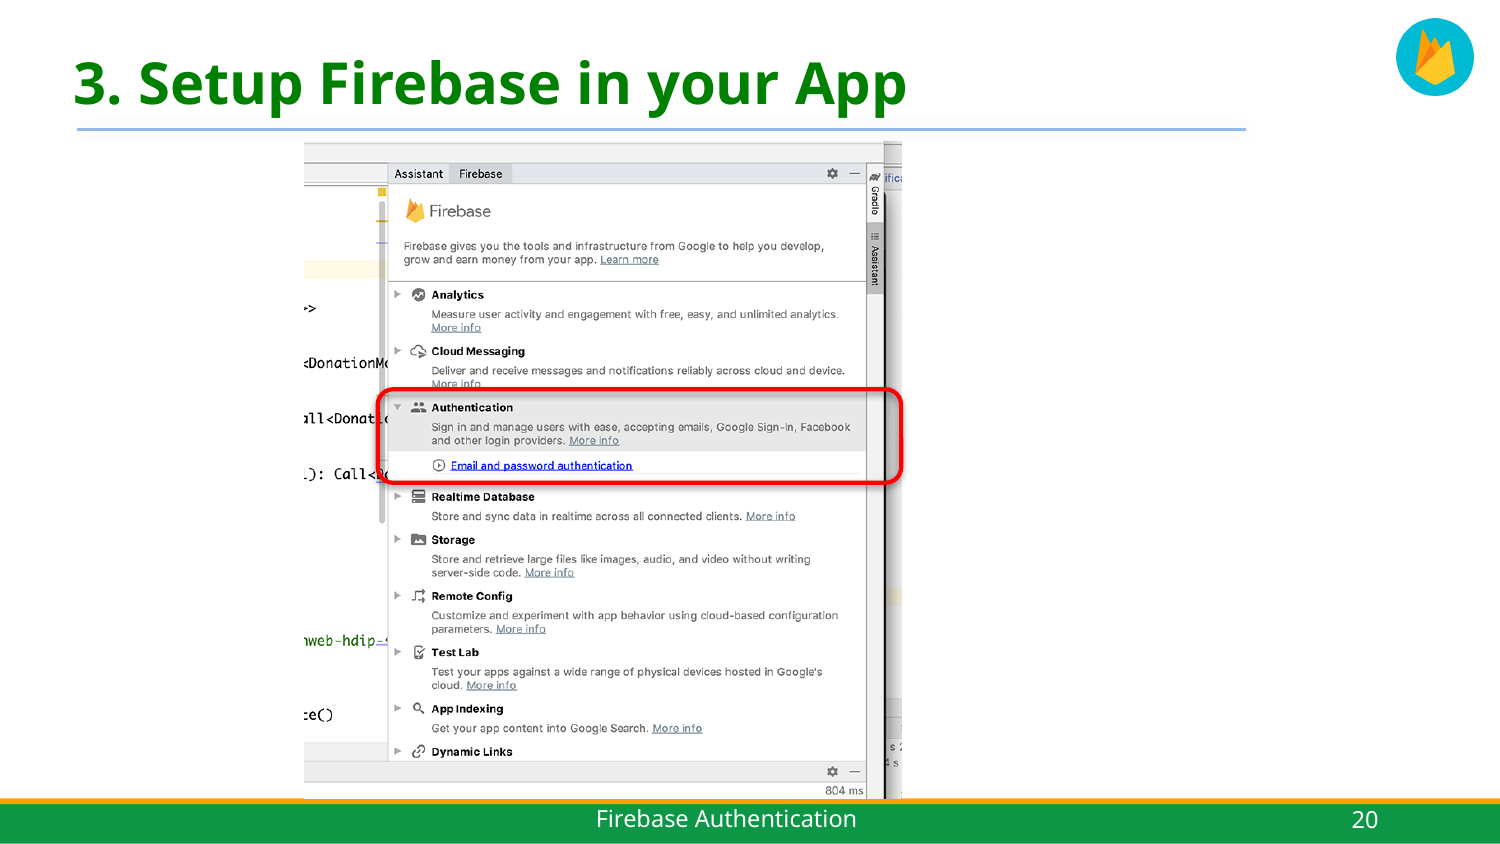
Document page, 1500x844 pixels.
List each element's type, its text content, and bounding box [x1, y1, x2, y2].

picture [1396, 18, 1474, 96]
title 3. Setup Firebase in your App [64, 0, 1371, 126]
picture [304, 141, 902, 799]
slide_number 20 [1074, 799, 1388, 844]
footer Firebase Authentication [527, 802, 927, 843]
